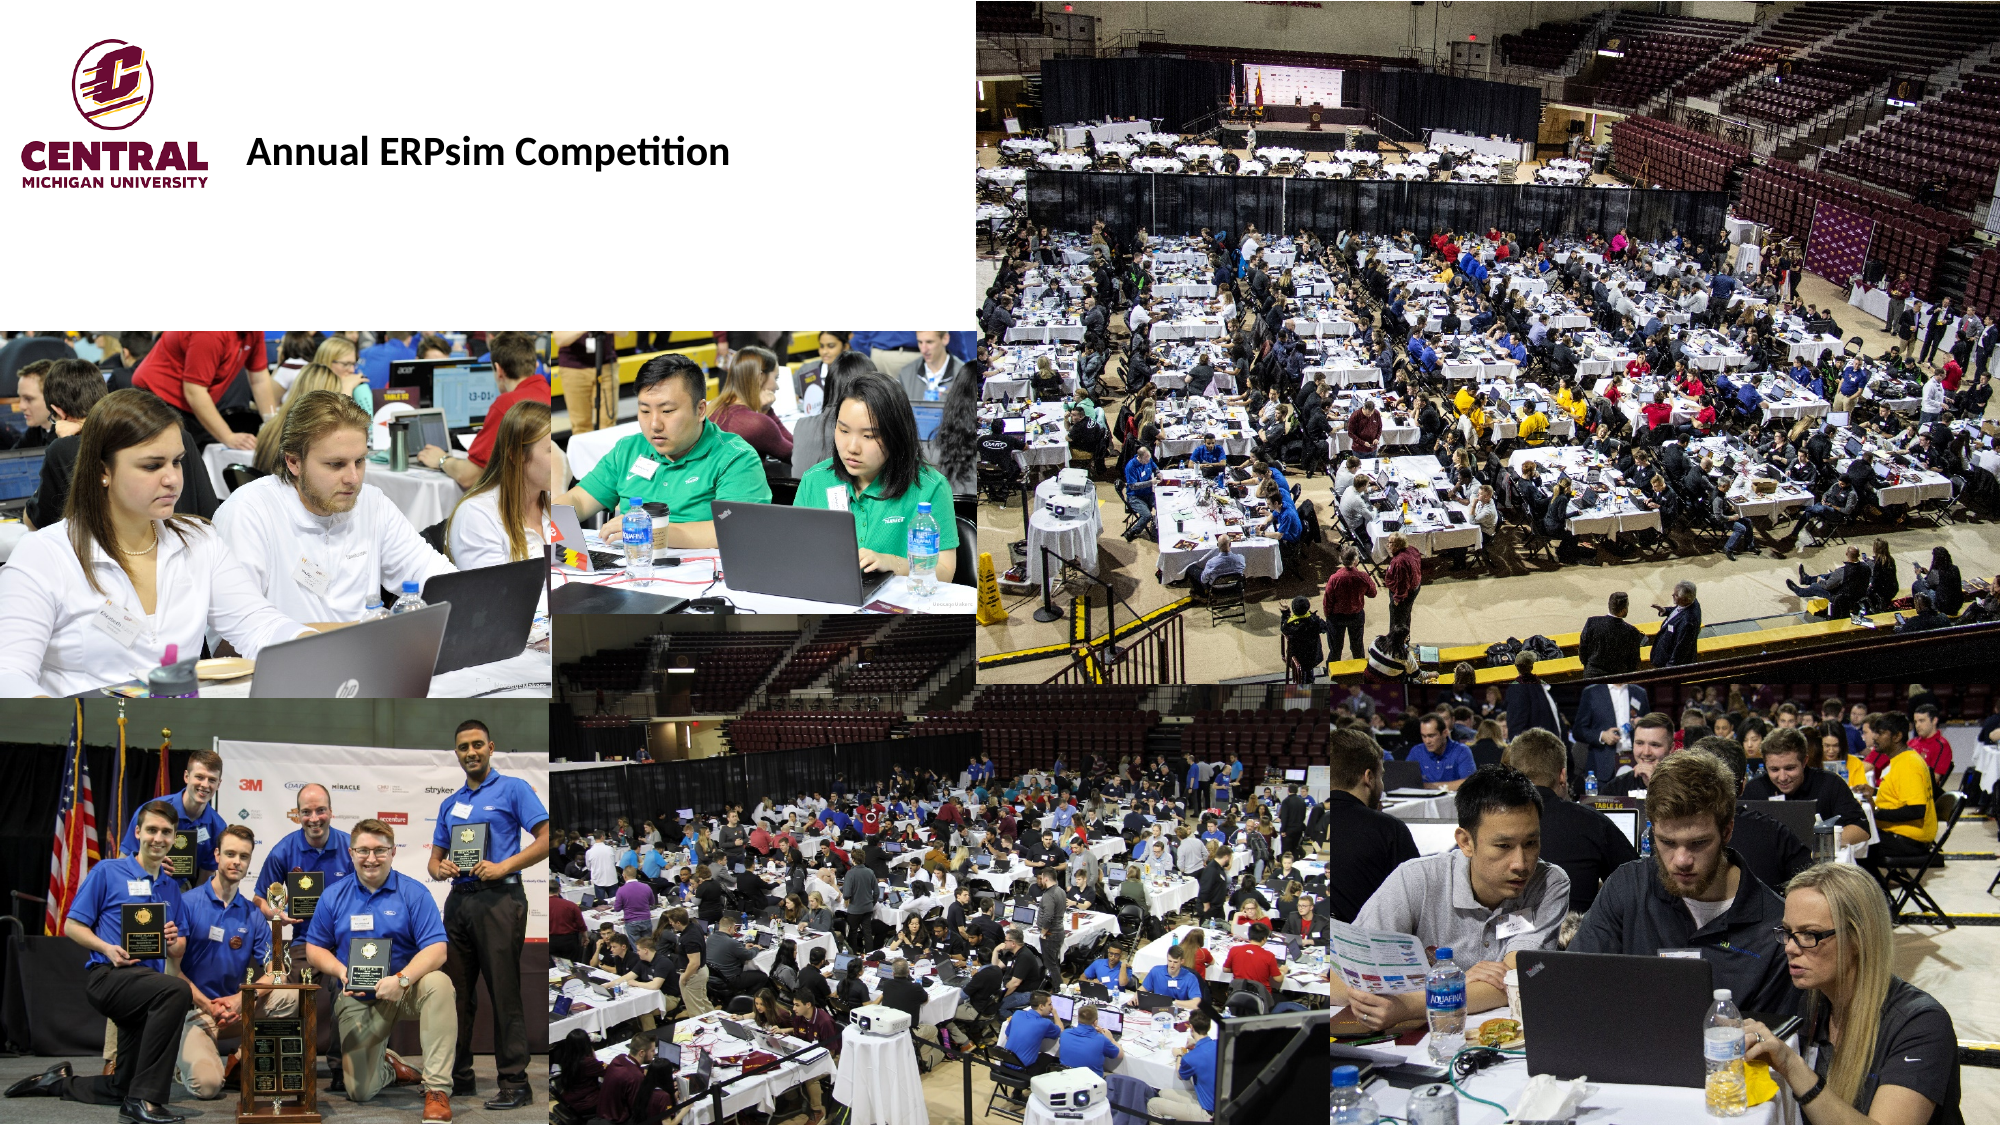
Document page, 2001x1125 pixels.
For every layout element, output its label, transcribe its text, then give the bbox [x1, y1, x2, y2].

picture [0, 1, 2000, 1125]
list Annual ERPsim Competition [59, 129, 942, 331]
picture [21, 39, 208, 189]
